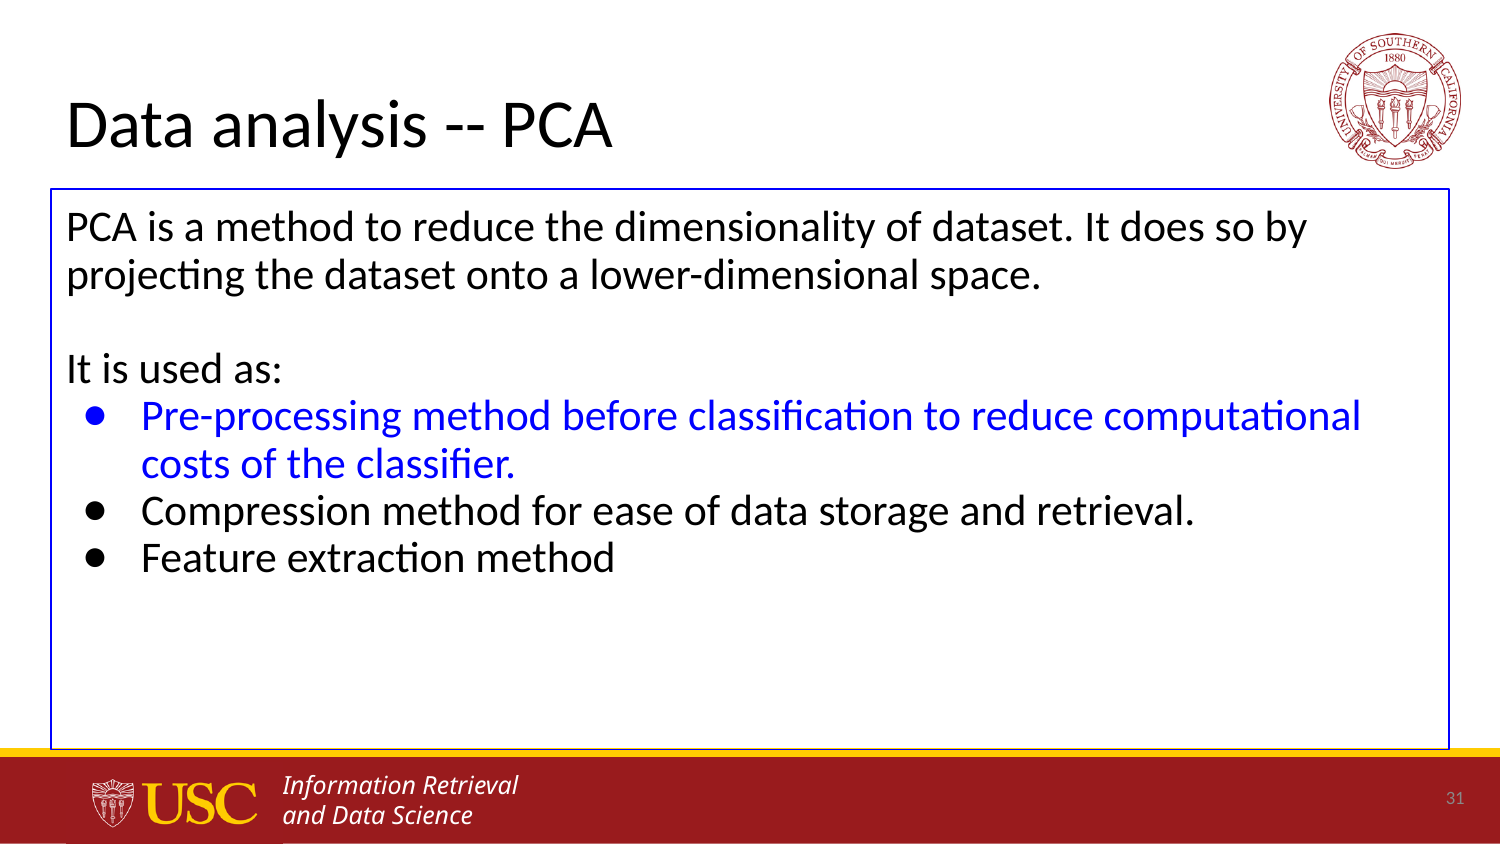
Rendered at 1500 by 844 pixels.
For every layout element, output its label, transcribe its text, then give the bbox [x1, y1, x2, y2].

slide_number ‹#› [1389, 764, 1480, 830]
picture [1329, 33, 1461, 169]
title Data analysis -- PCA [51, 72, 1449, 167]
picture [66, 762, 283, 844]
list PCA is a method to reduce the dimensionality of dataset. It does so by projecting the dataset onto a lower-dimensional space. It is used as: Pre-processing method before classification to reduce computational costs of the classifier. Compression method for ease of data storage and retrieval. Feature extraction method [51, 189, 1449, 750]
